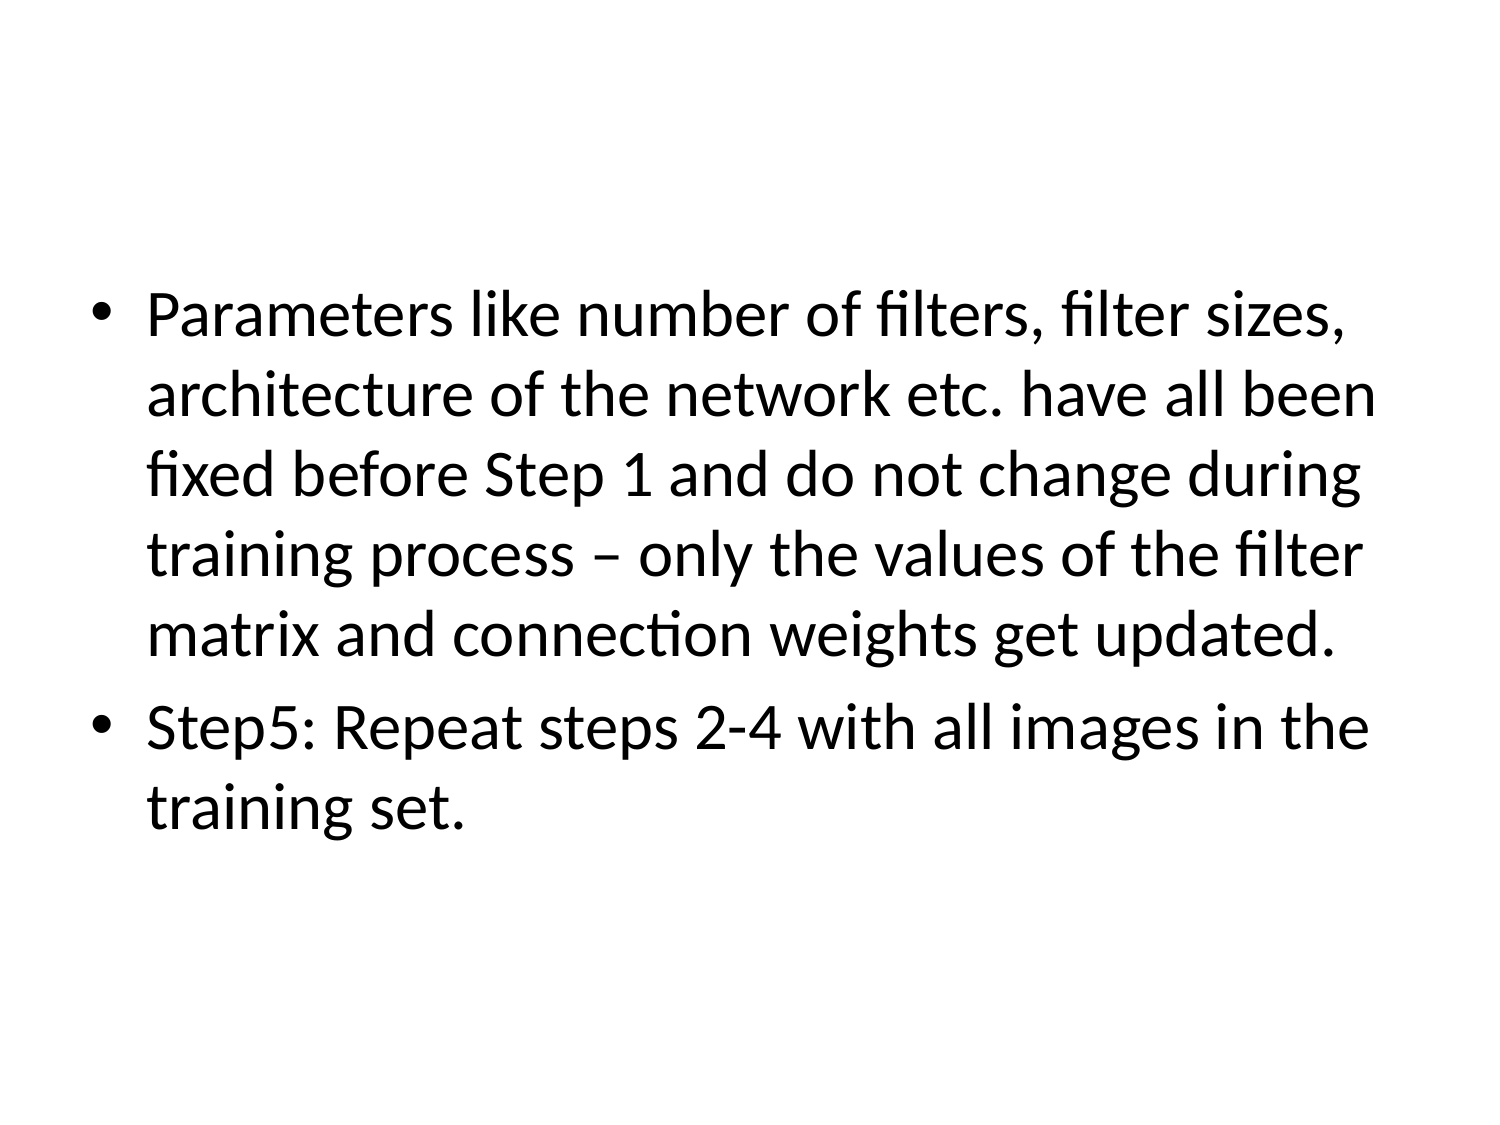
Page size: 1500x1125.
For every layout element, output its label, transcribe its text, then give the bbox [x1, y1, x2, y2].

list Parameters like number of filters, filter sizes, architecture of the network etc. have all been fixed before Step 1 and do not change during training process – only the values of the filter matrix and connection weights get updated. Step5: Repeat steps 2-4 with all images in the training set. [75, 262, 1425, 1005]
